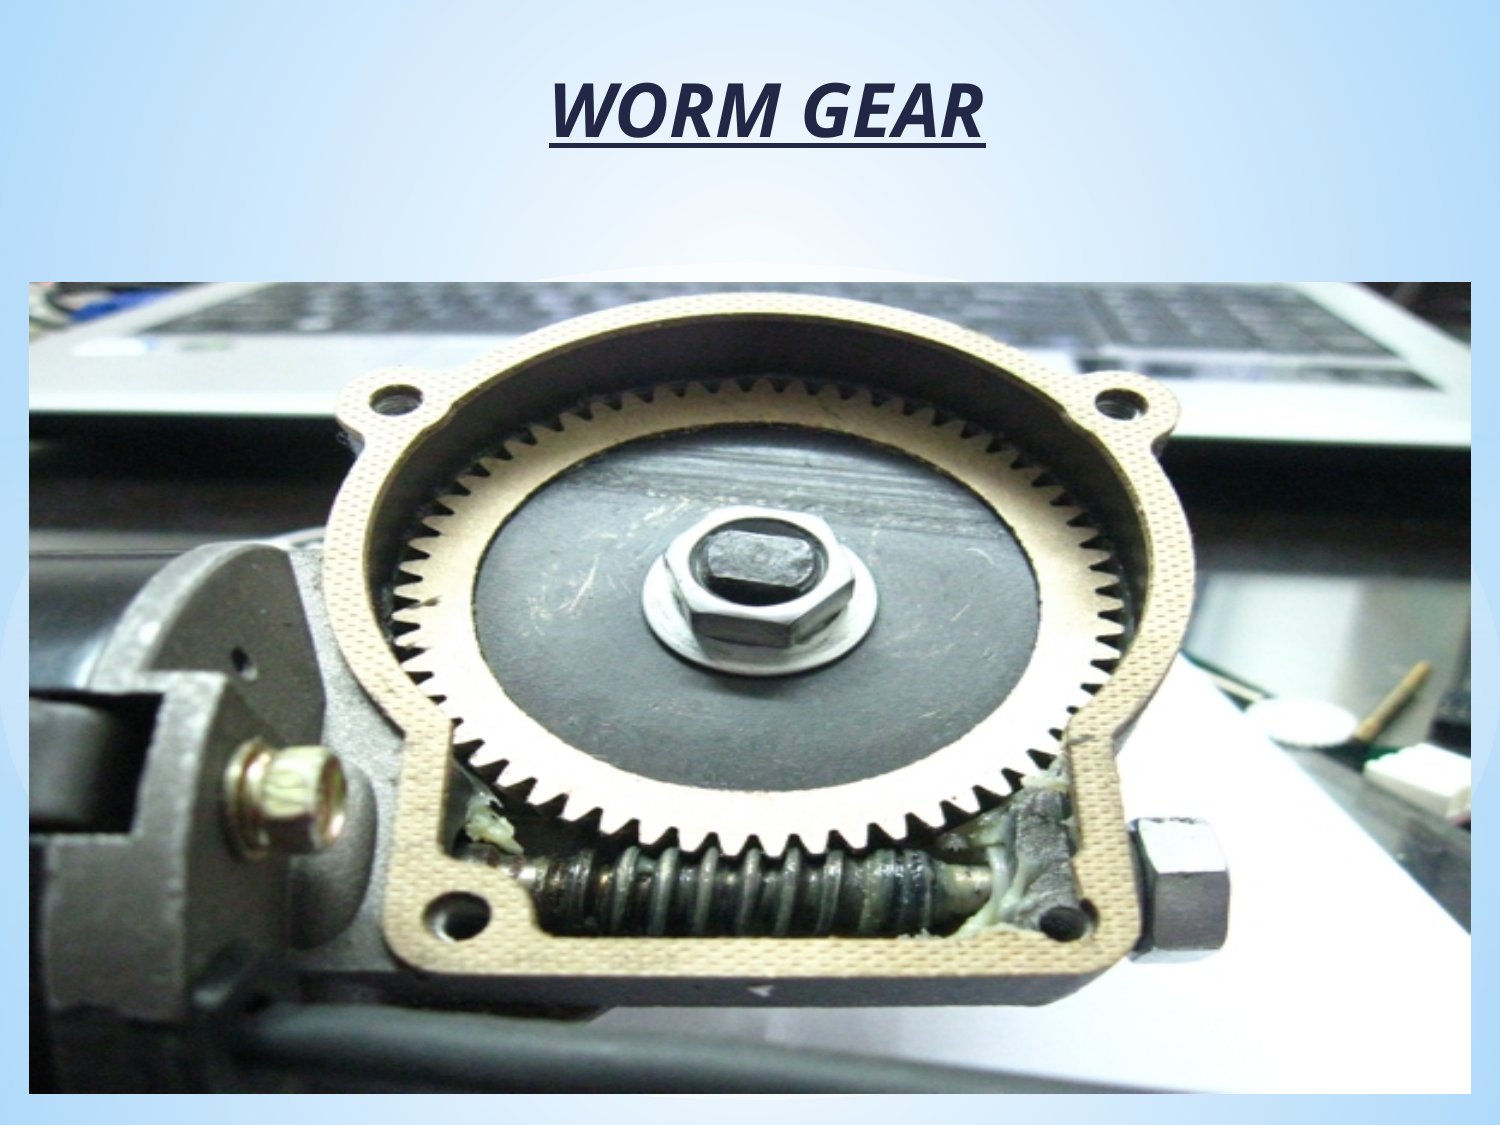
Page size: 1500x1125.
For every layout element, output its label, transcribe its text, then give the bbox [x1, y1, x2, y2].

list WORM GEAR [277, 54, 1257, 192]
picture [29, 282, 1471, 1095]
